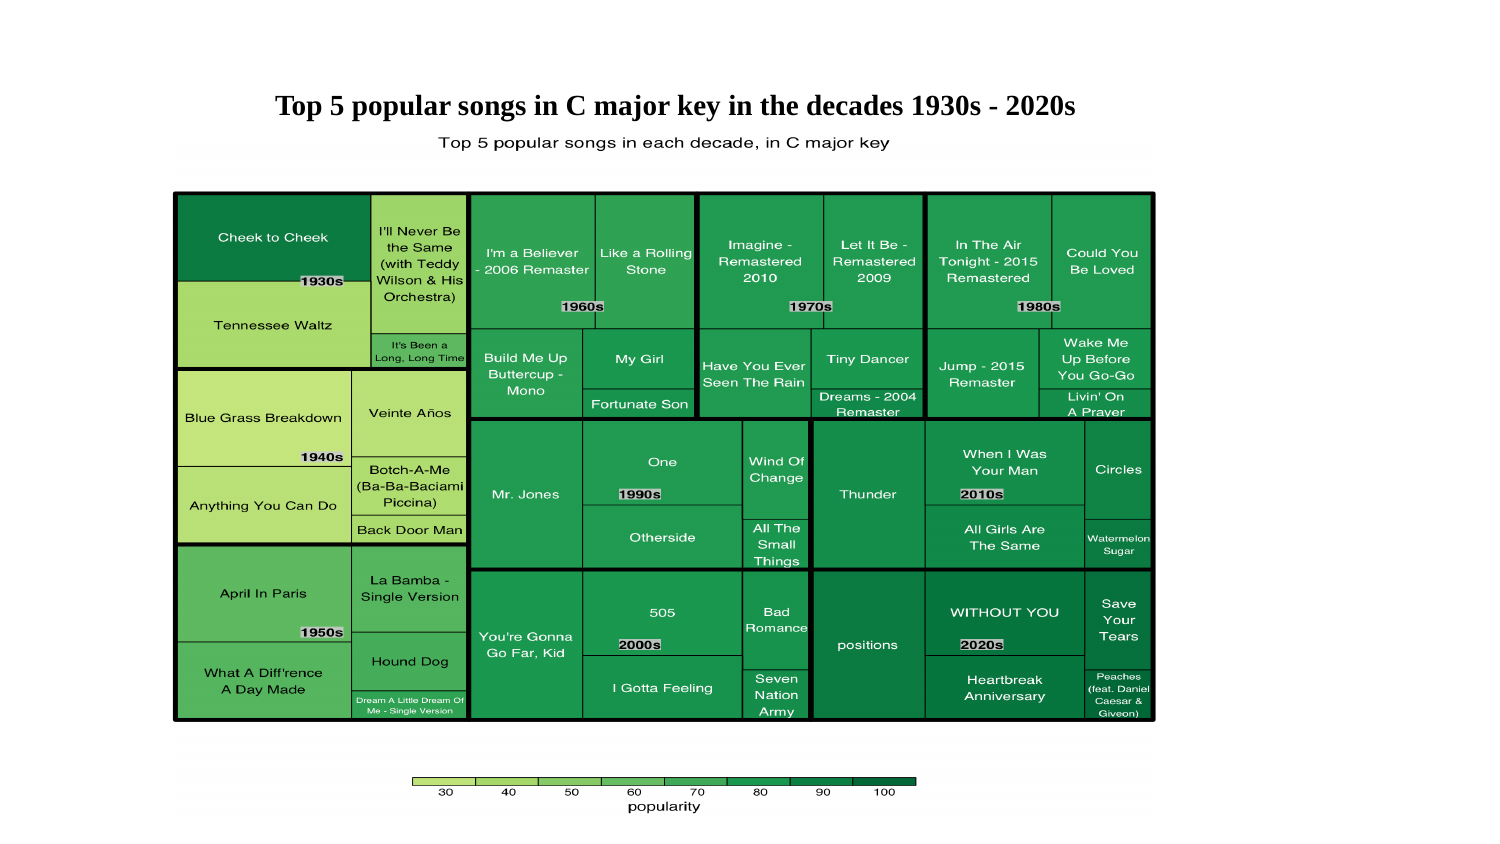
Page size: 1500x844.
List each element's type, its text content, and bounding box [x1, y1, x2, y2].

text_box Top 5 popular songs in C major key in the decades 1930s - 2020s [184, 66, 1228, 137]
picture [169, 131, 1157, 817]
